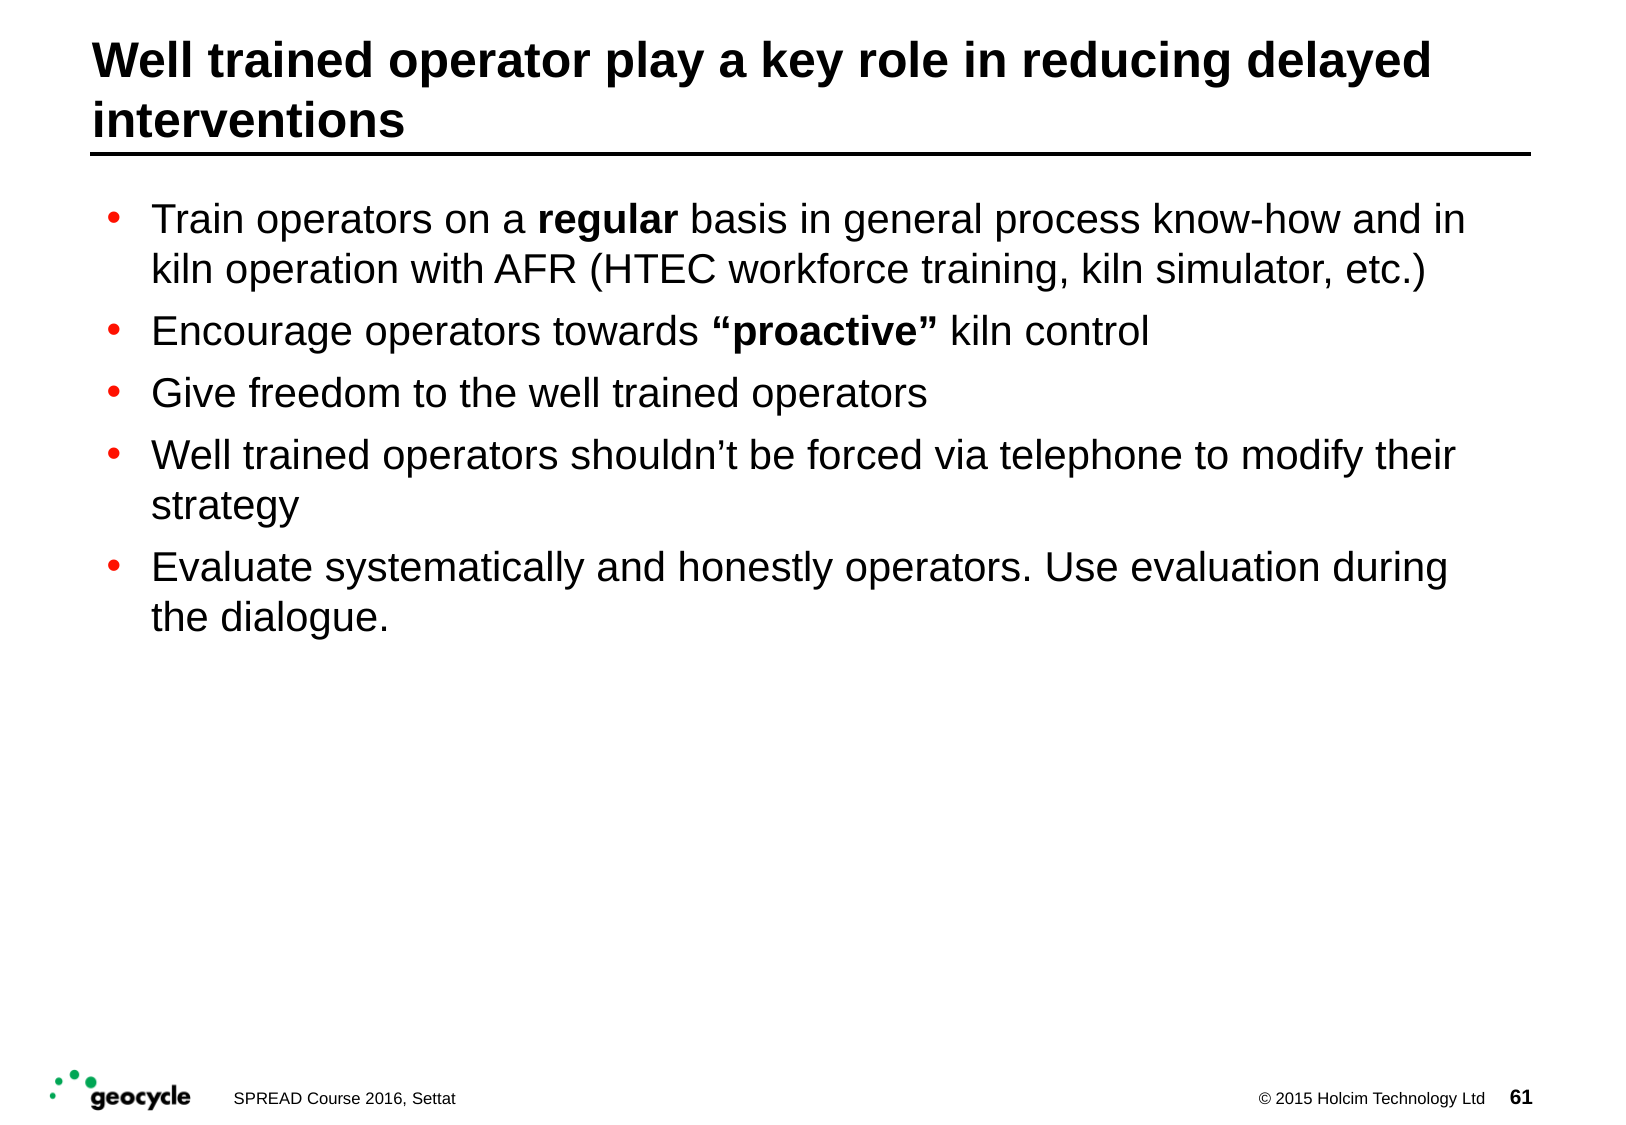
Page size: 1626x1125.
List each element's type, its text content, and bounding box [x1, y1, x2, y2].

picture [49, 1069, 191, 1111]
text_box Train operators on a regular basis in general process know-how and in kiln operation with AFR (HTEC workforce training, kiln simulator, etc.) Encourage operators towards “proactive” kiln control Give freedom to the well trained operators Well trained operators shouldn’t be forced via telephone to modify their strategy Evaluate systematically and honestly operators. Use evaluation during the dialogue. [91, 184, 1534, 975]
title Well trained operator play a key role in reducing delayed interventions [91, 19, 1532, 149]
footer SPREAD Course 2016, Settat [233, 1087, 813, 1109]
slide_number 61 [1497, 1082, 1534, 1106]
